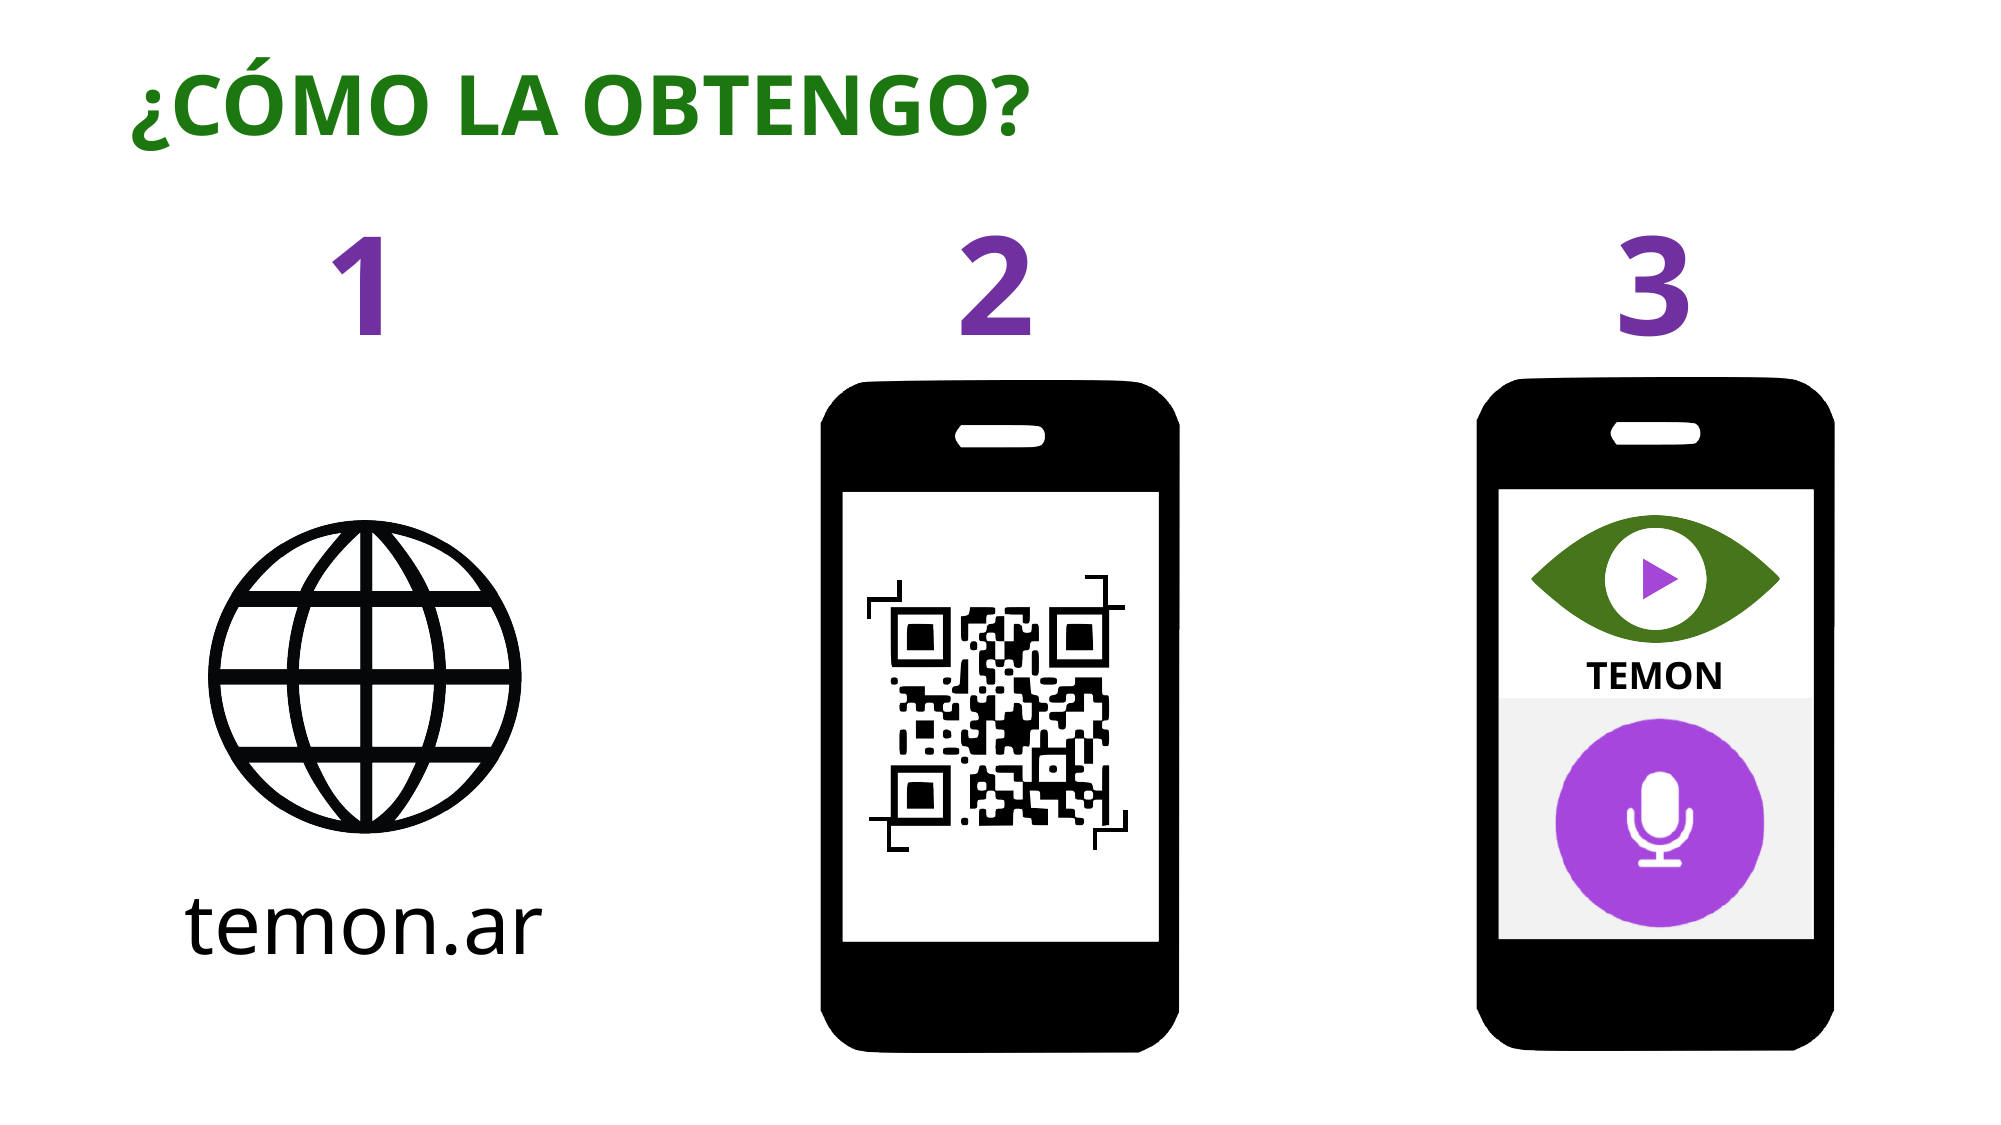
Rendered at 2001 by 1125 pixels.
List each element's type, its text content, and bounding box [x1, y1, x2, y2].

text_box 2 [888, 190, 1104, 371]
text_box 3 [1547, 190, 1763, 371]
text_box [1475, 377, 1835, 1051]
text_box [94, 430, 635, 981]
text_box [820, 380, 1180, 1054]
text_box 1 [257, 190, 472, 371]
text_box ¿CÓMO LA OBTENGO? [115, 44, 1246, 160]
